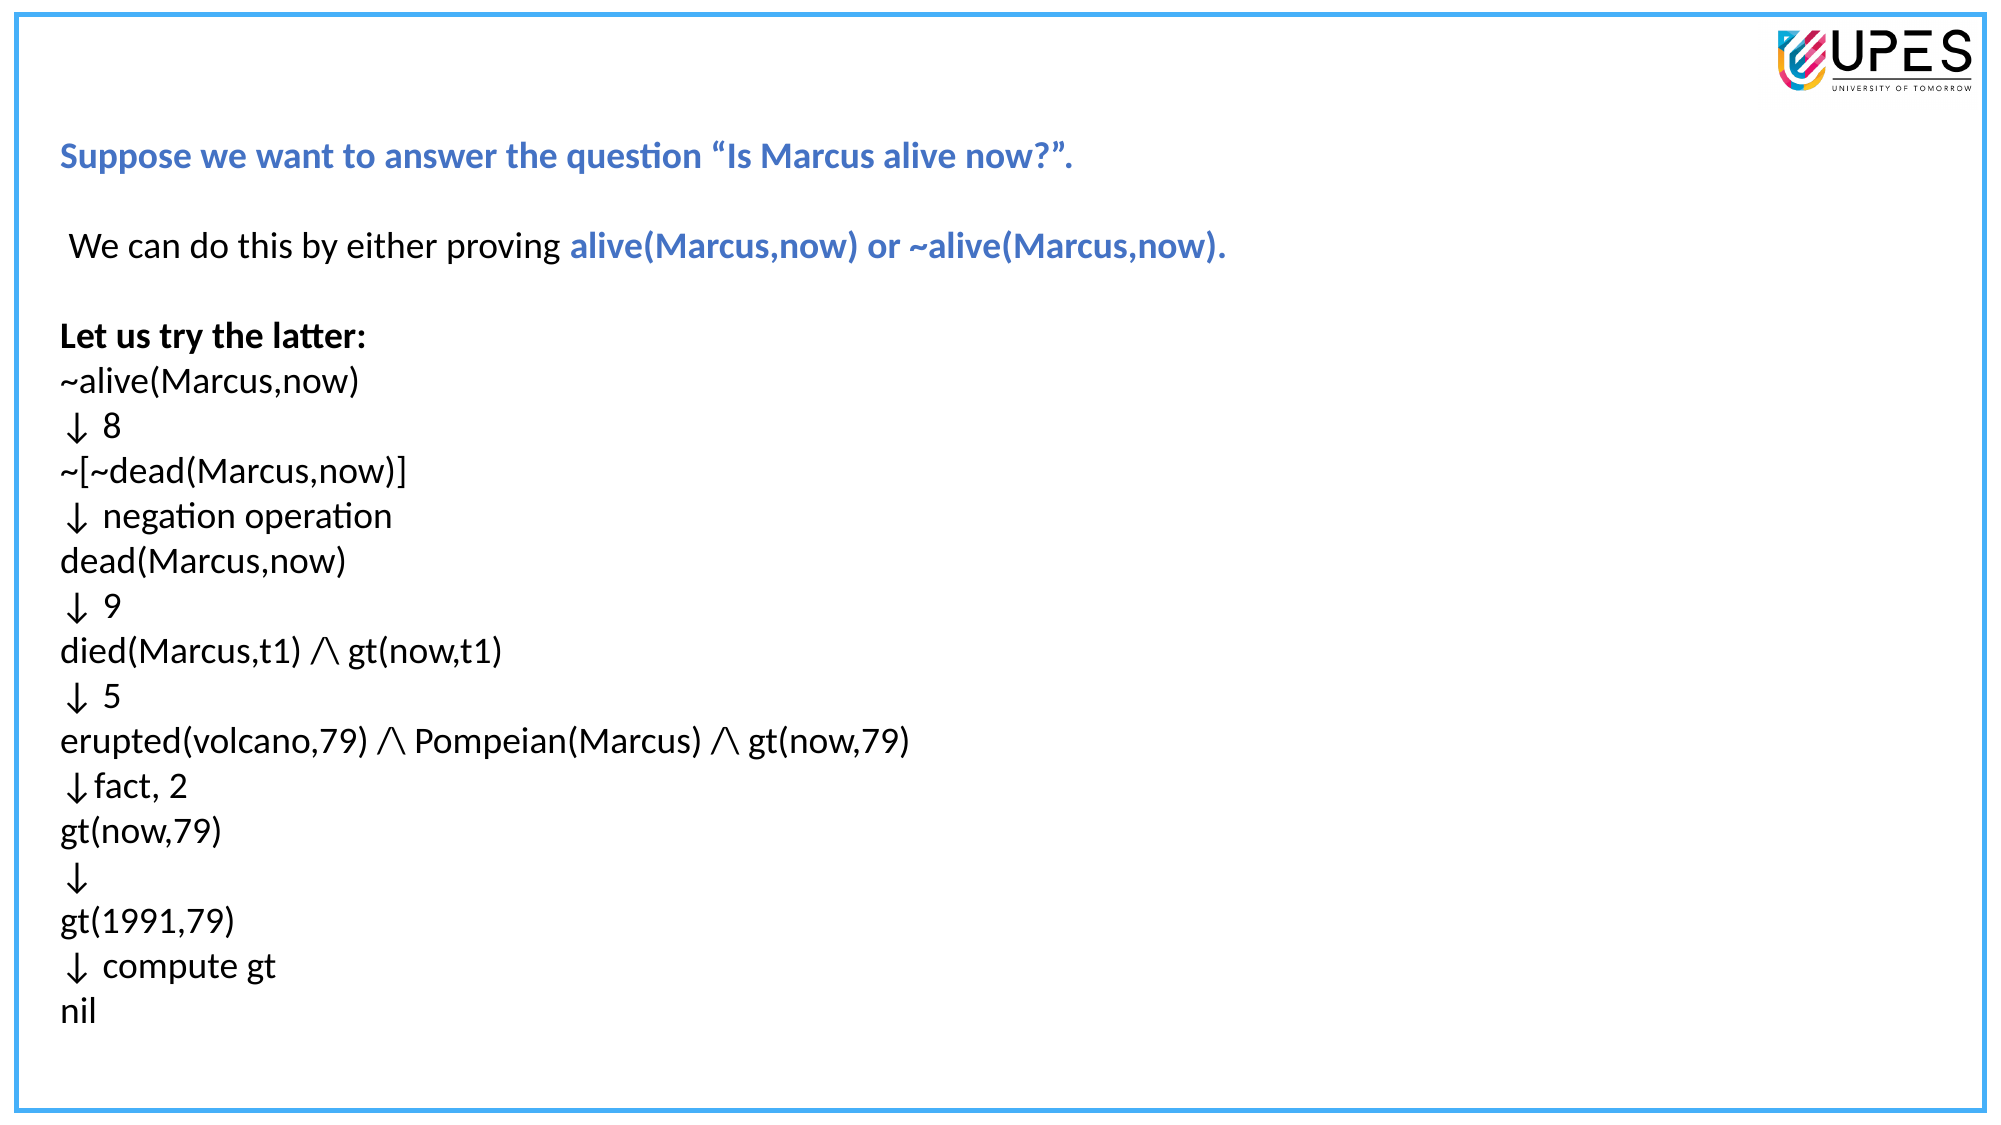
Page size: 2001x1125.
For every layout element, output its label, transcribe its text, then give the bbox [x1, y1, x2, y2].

picture [1758, 20, 1978, 110]
text_box Suppose we want to answer the question “Is Marcus alive now?”. We can do this by either proving alive(Marcus,now) or ~alive(Marcus,now). Let us try the latter: ~alive(Marcus,now) ↓ 8 ~[~dead(Marcus,now)] ↓ negation operation dead(Marcus,now) ↓ 9 died(Marcus,t1) /\ gt(now,t1) ↓ 5 erupted(volcano,79) /\ Pompeian(Marcus) /\ gt(now,79) ↓fact, 2 gt(now,79) ↓ gt(1991,79) ↓ compute gt nil [45, 123, 2000, 1038]
